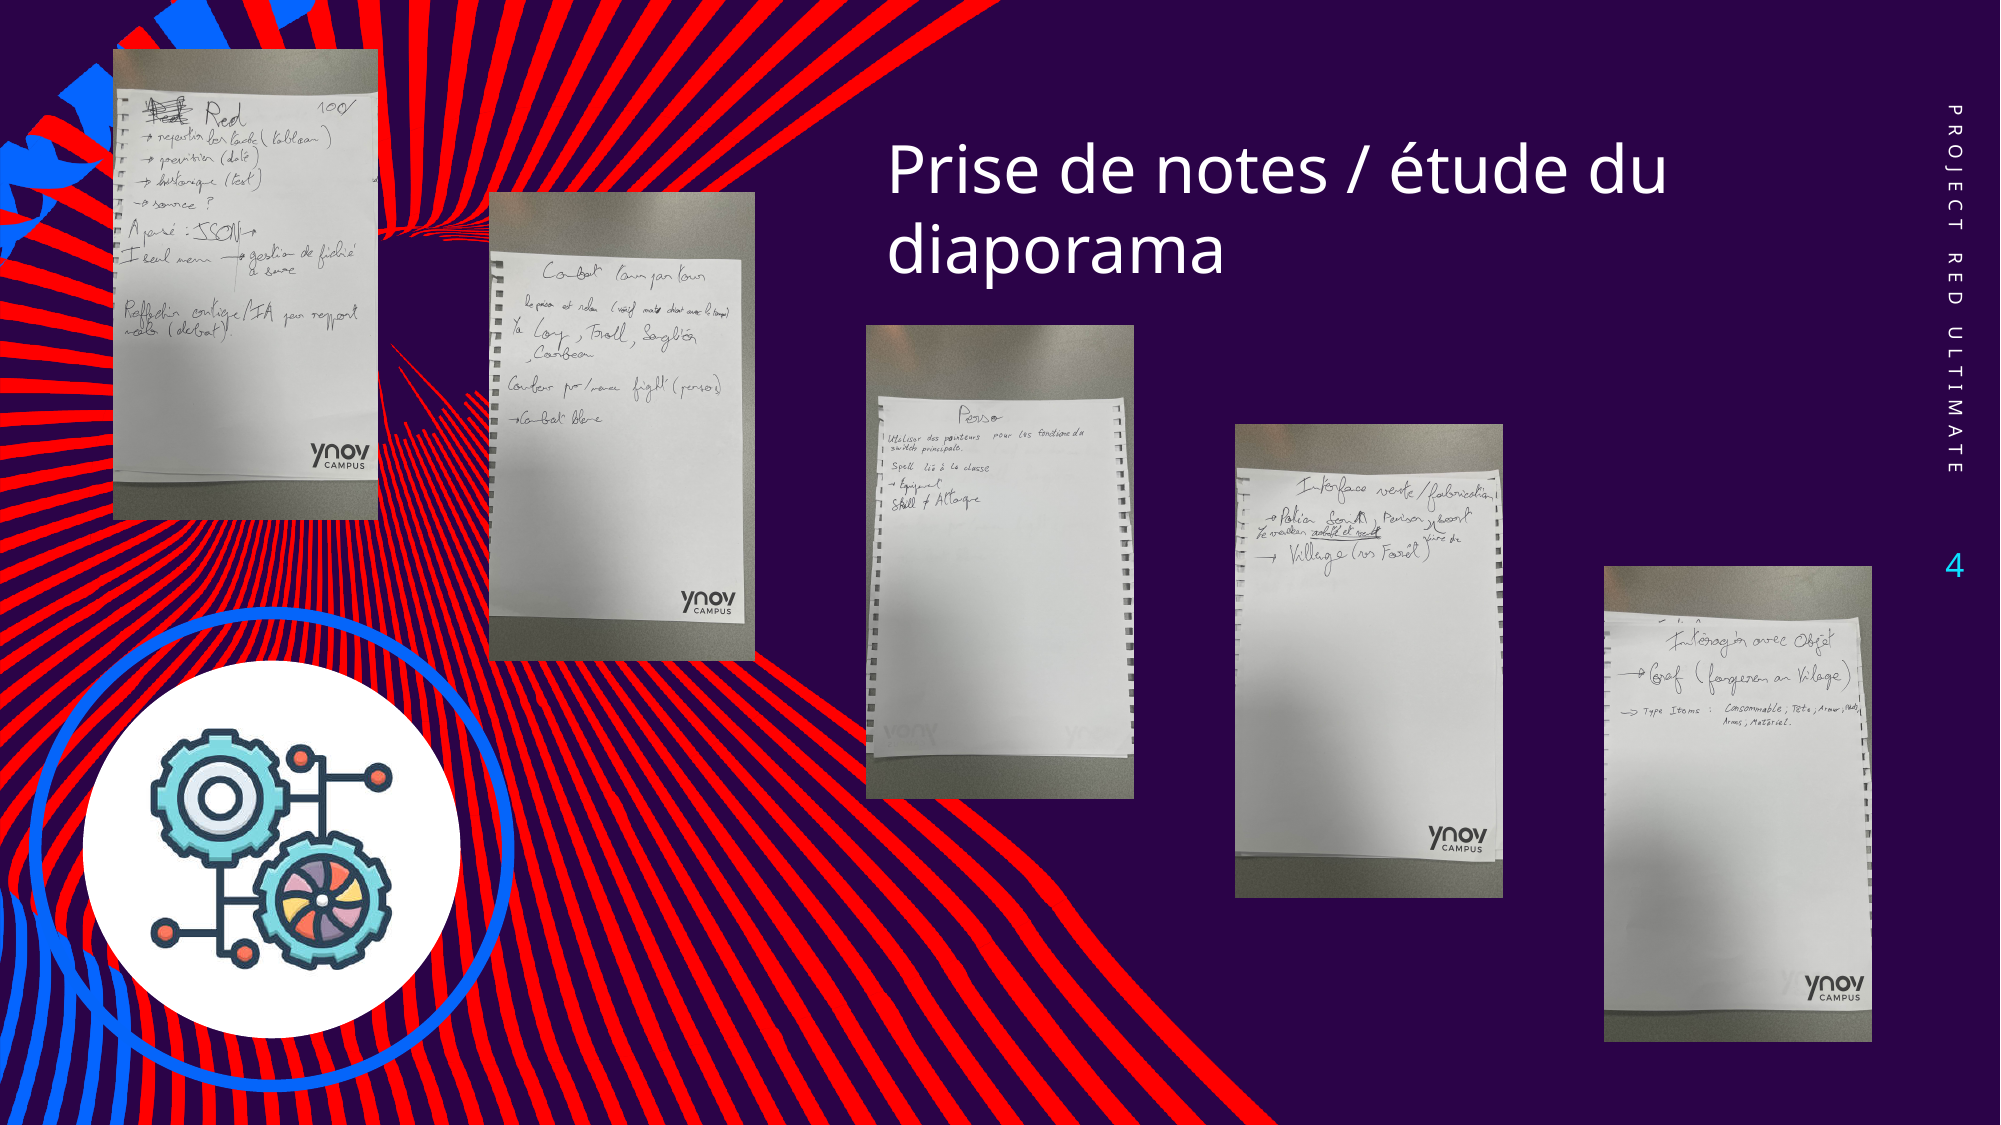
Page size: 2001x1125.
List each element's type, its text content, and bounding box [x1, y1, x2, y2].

picture [0, 0, 2000, 1125]
text_box [128, 611, 415, 660]
text_box [128, 1039, 415, 1087]
footer PROJECT RED ULTIMATE [1926, 33, 1987, 489]
slide_number 4 [1889, 519, 1980, 615]
text_box Prise de notes / étude du diaporama [871, 119, 1927, 340]
text_box [34, 706, 82, 993]
text_box [461, 706, 510, 993]
